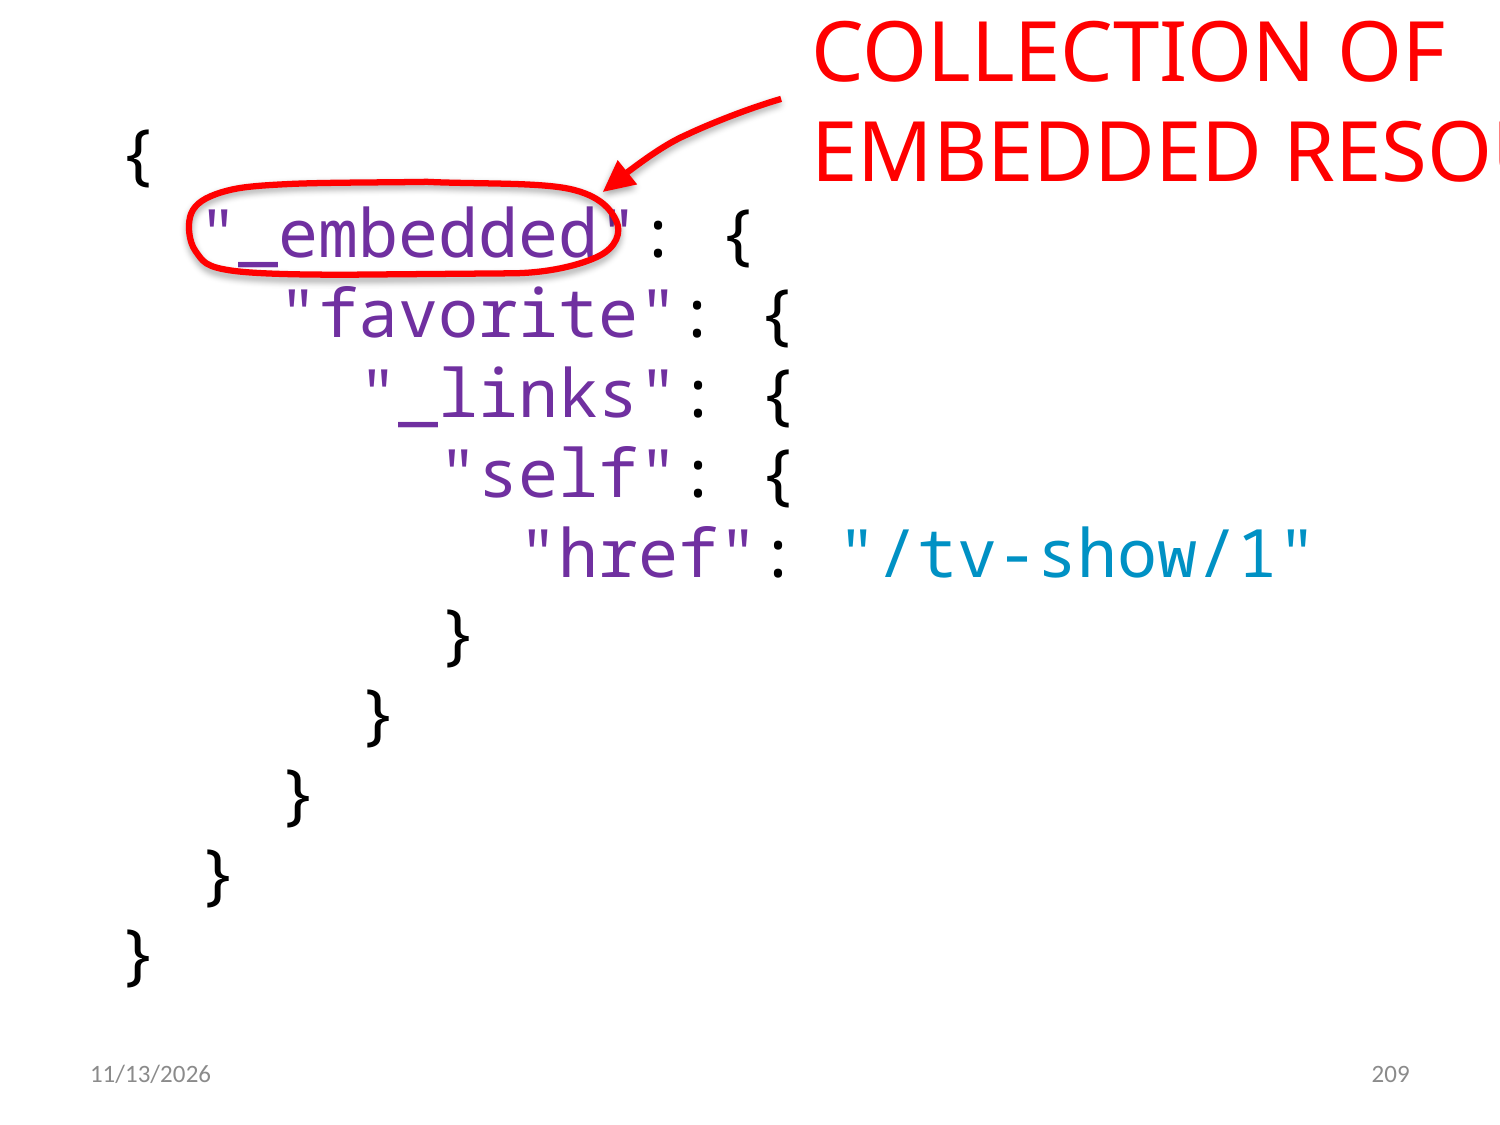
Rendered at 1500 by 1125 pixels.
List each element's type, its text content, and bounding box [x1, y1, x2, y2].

text_box COLLECTION OF EMBEDDED RESOURCES [796, 0, 1500, 205]
text_box [603, 98, 782, 192]
text_box { "_embedded": { "favorite": { "_links": { "self": { "href": "/tv-show/1" } } } } } [0, 103, 1500, 998]
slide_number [75, 1042, 425, 1103]
text_box [188, 181, 620, 276]
slide_number 209 [1074, 1042, 1425, 1103]
